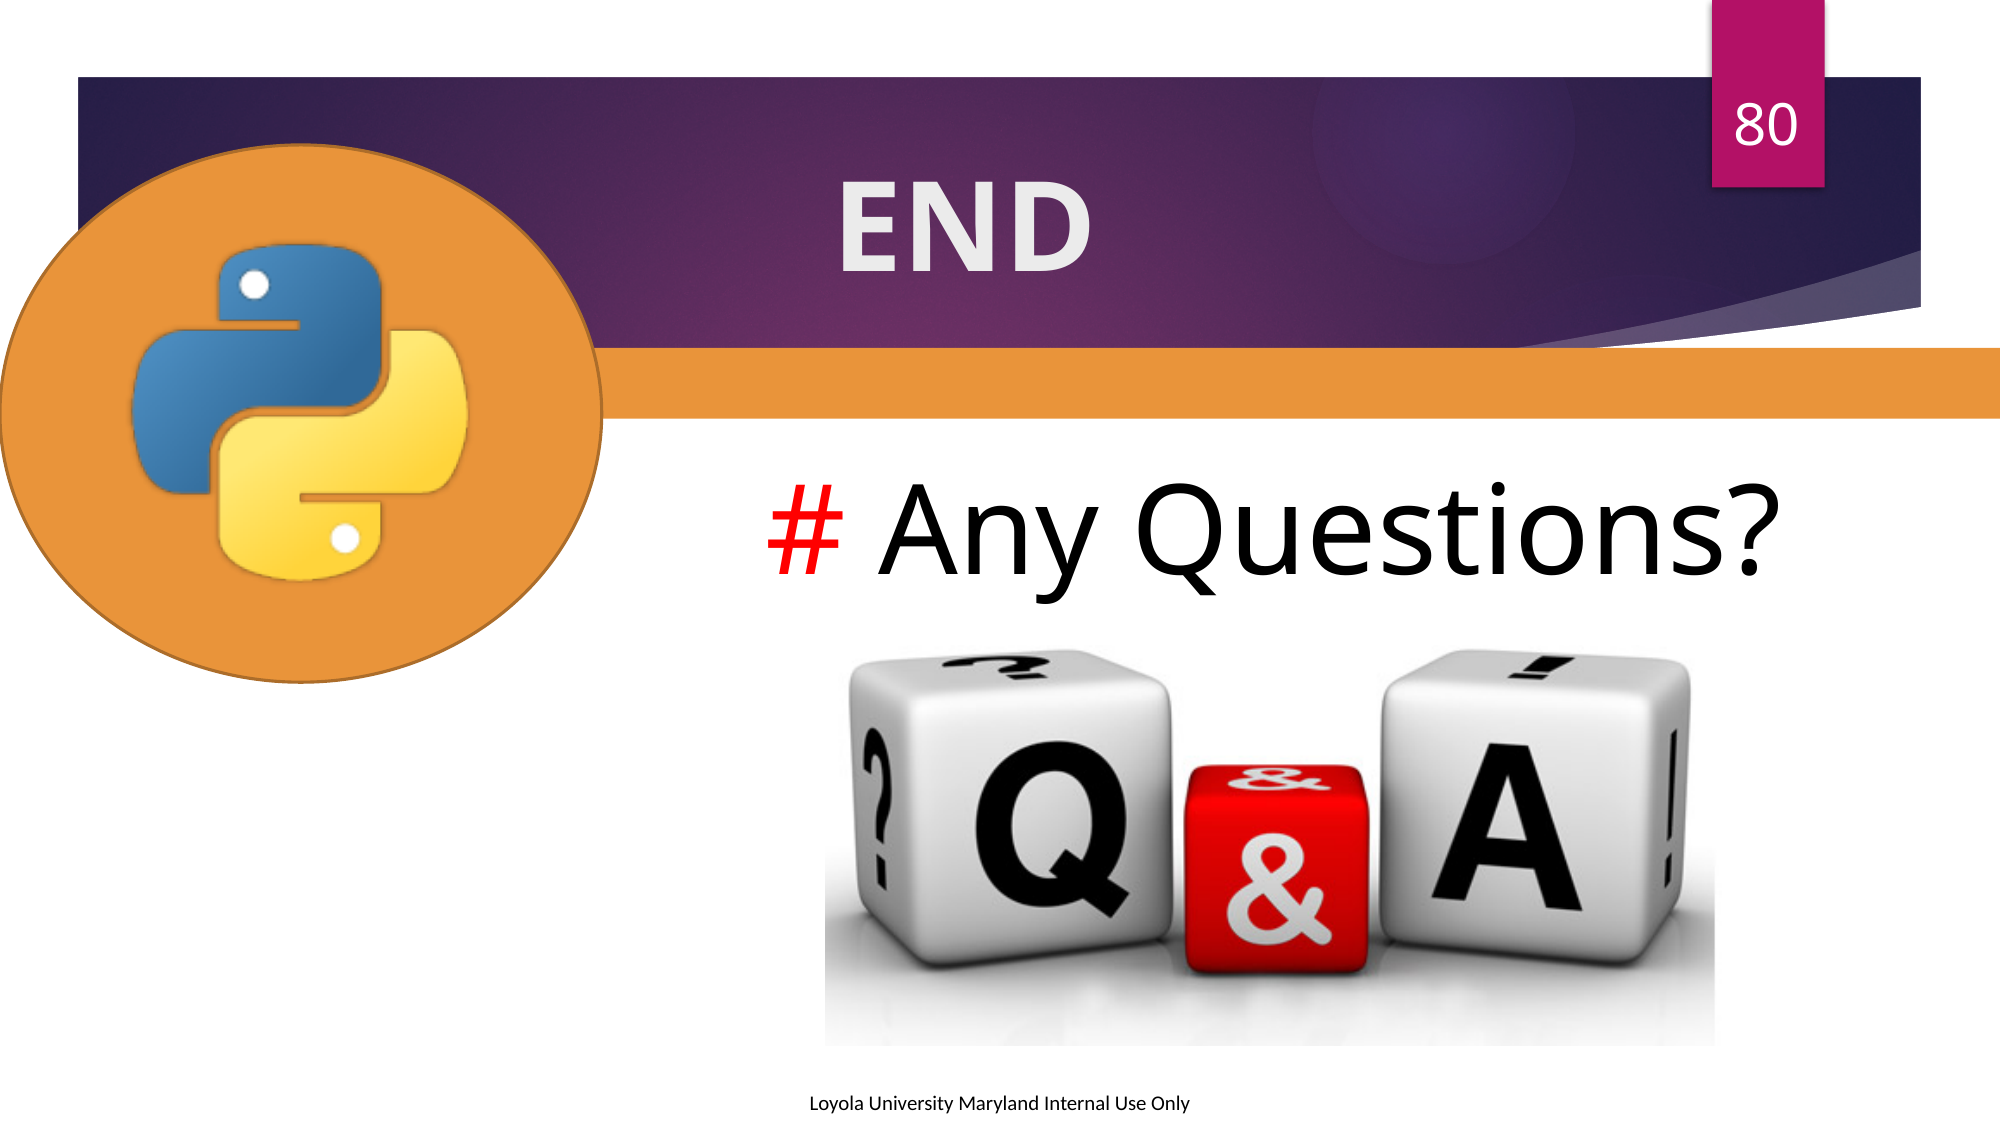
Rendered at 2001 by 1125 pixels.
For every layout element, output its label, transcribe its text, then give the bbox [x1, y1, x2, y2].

text_box # Any Questions? [601, 442, 1946, 608]
title END [723, 144, 1206, 298]
text_box [594, 346, 2000, 420]
picture [125, 238, 477, 590]
text_box [0, 143, 604, 684]
slide_number 80 [1698, 48, 1836, 175]
picture [825, 632, 1722, 1047]
